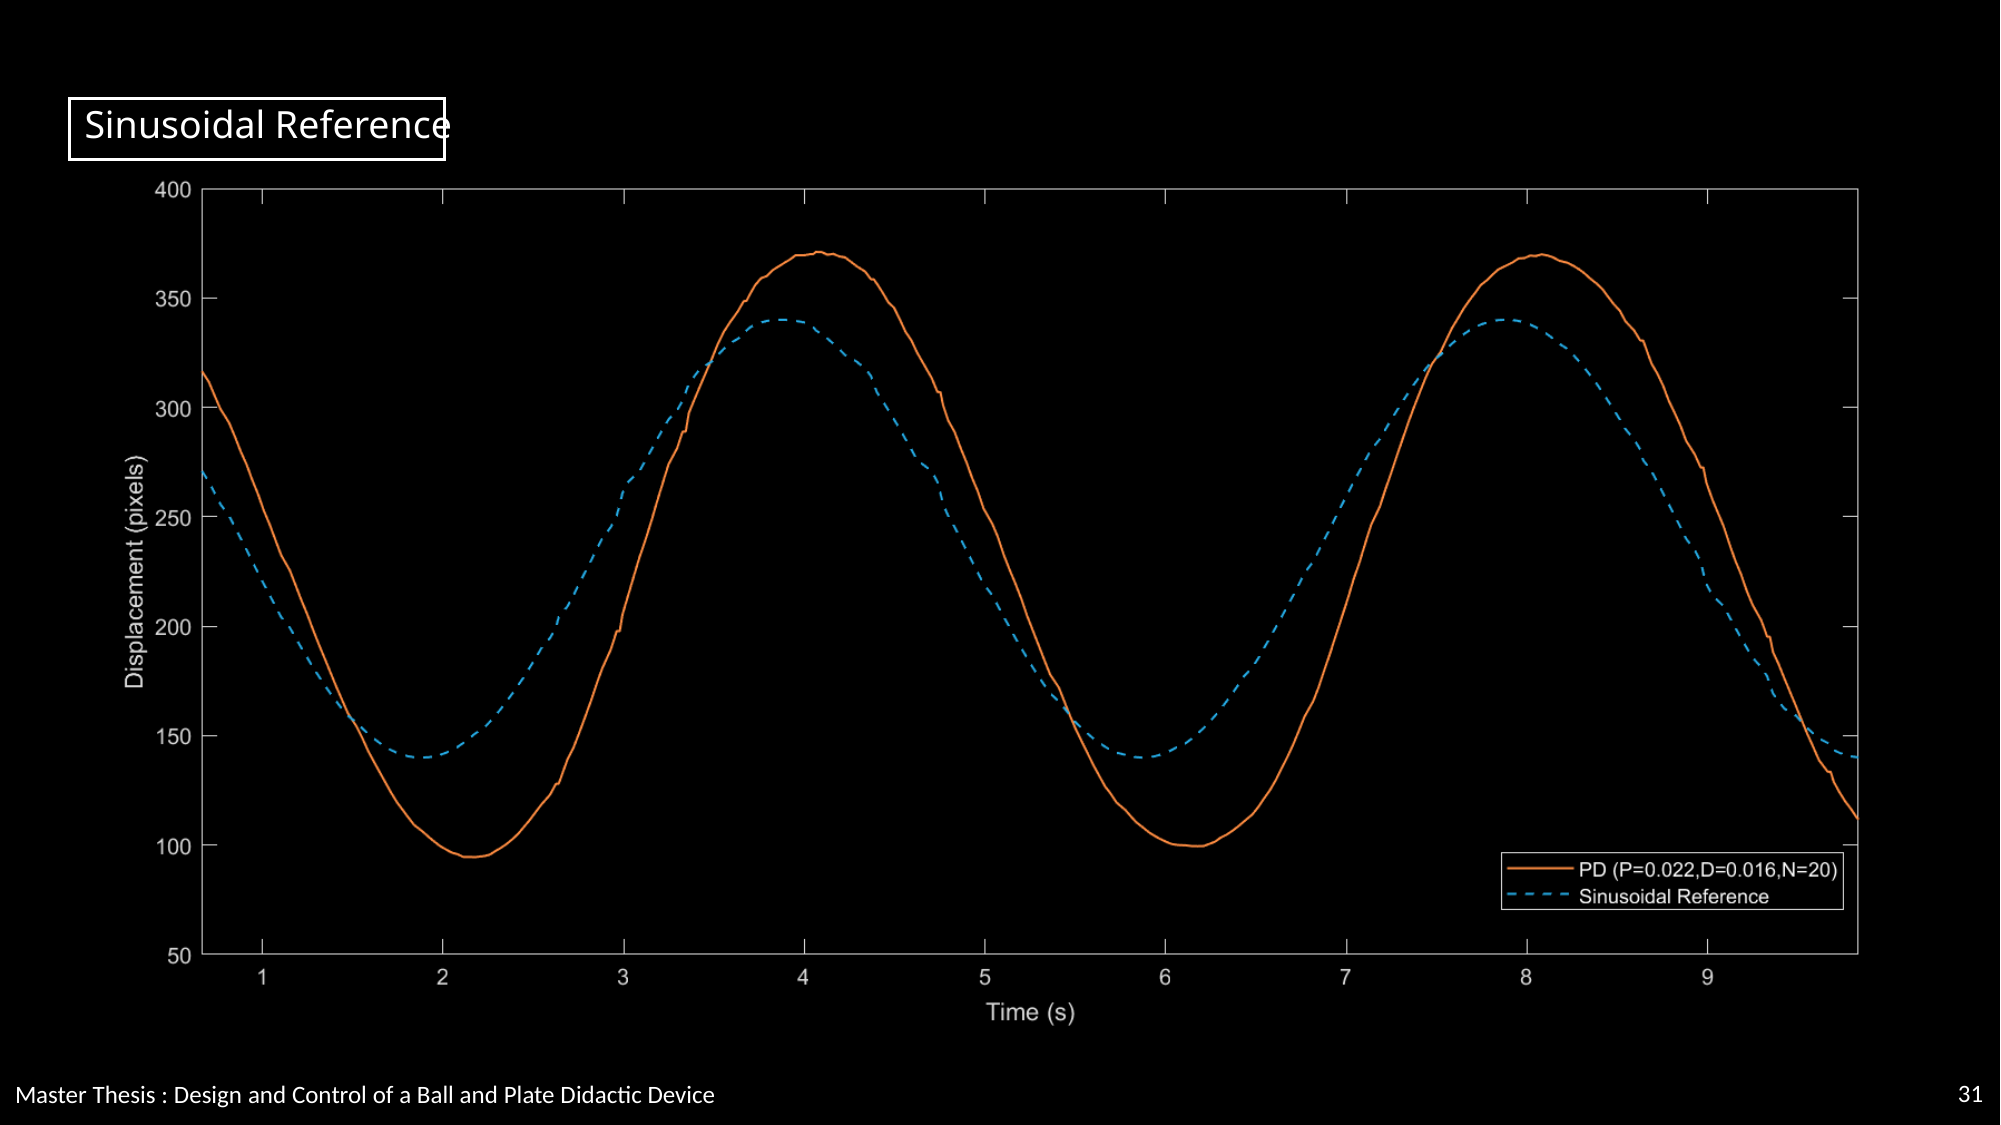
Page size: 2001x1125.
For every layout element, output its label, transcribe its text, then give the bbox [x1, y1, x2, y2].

picture [107, 164, 1893, 1037]
text_box Sinusoidal Reference [69, 93, 627, 154]
slide_number 31 [1548, 1062, 1999, 1123]
text_box [69, 154, 445, 160]
footer Master Thesis : Design and Control of a Ball and Plate Didactic Device [0, 1062, 855, 1125]
